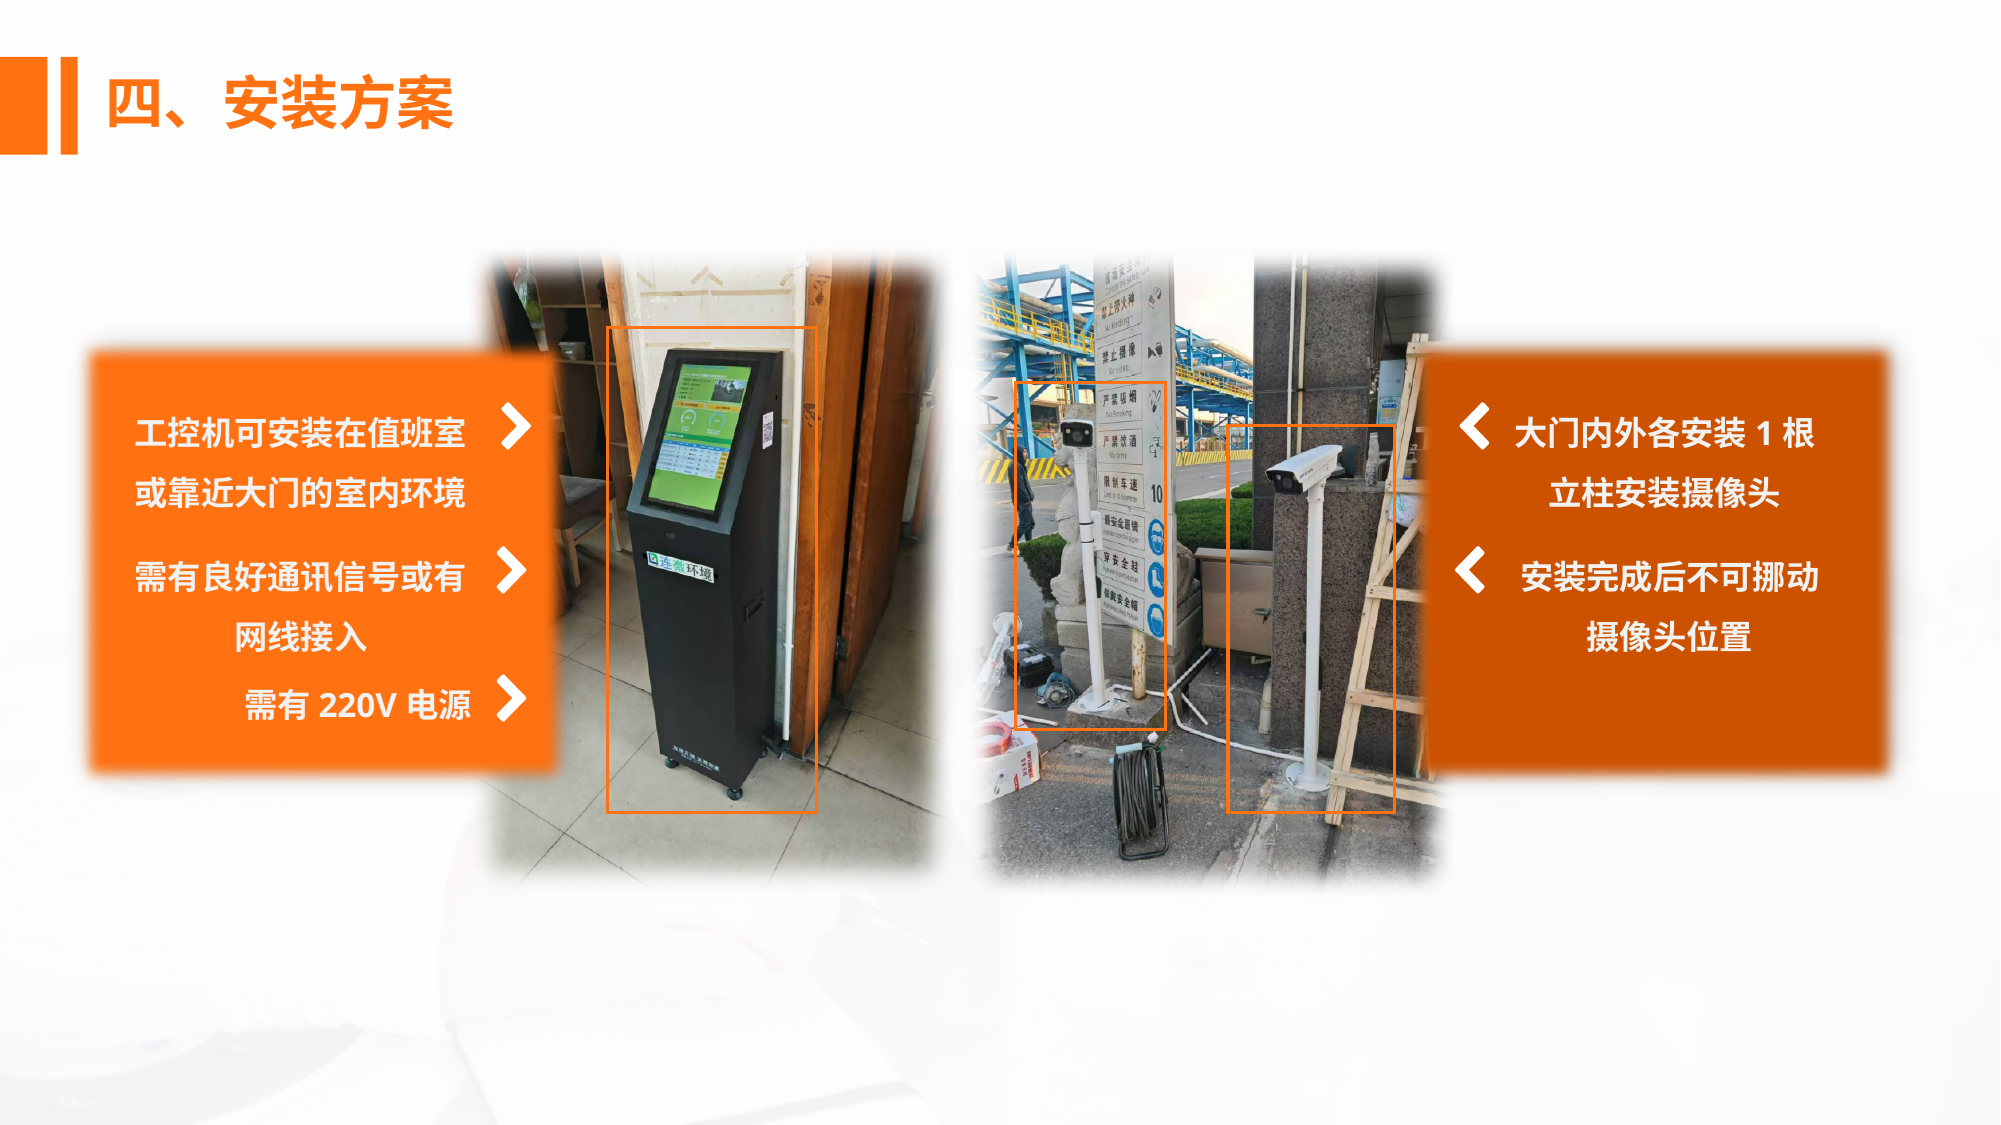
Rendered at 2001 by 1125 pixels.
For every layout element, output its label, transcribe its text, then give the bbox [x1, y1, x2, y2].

text_box [1456, 545, 1486, 595]
picture [968, 248, 1456, 899]
text_box 安装完成后不可挪动摄像头位置 [1503, 528, 1837, 664]
text_box 工控机可安装在值班室或靠近大门的室内环境 [110, 385, 467, 520]
text_box 大门内外各安装1根立柱安装摄像头 [1492, 385, 1837, 520]
text_box 需有220V电源 [192, 657, 467, 732]
text_box [1458, 401, 1491, 451]
picture [467, 245, 955, 895]
text_box [101, 362, 467, 763]
text_box [1456, 362, 1878, 763]
text_box 需有良好通讯信号或有网线接入 [119, 528, 467, 664]
list 四、安装方案 [90, 61, 494, 150]
